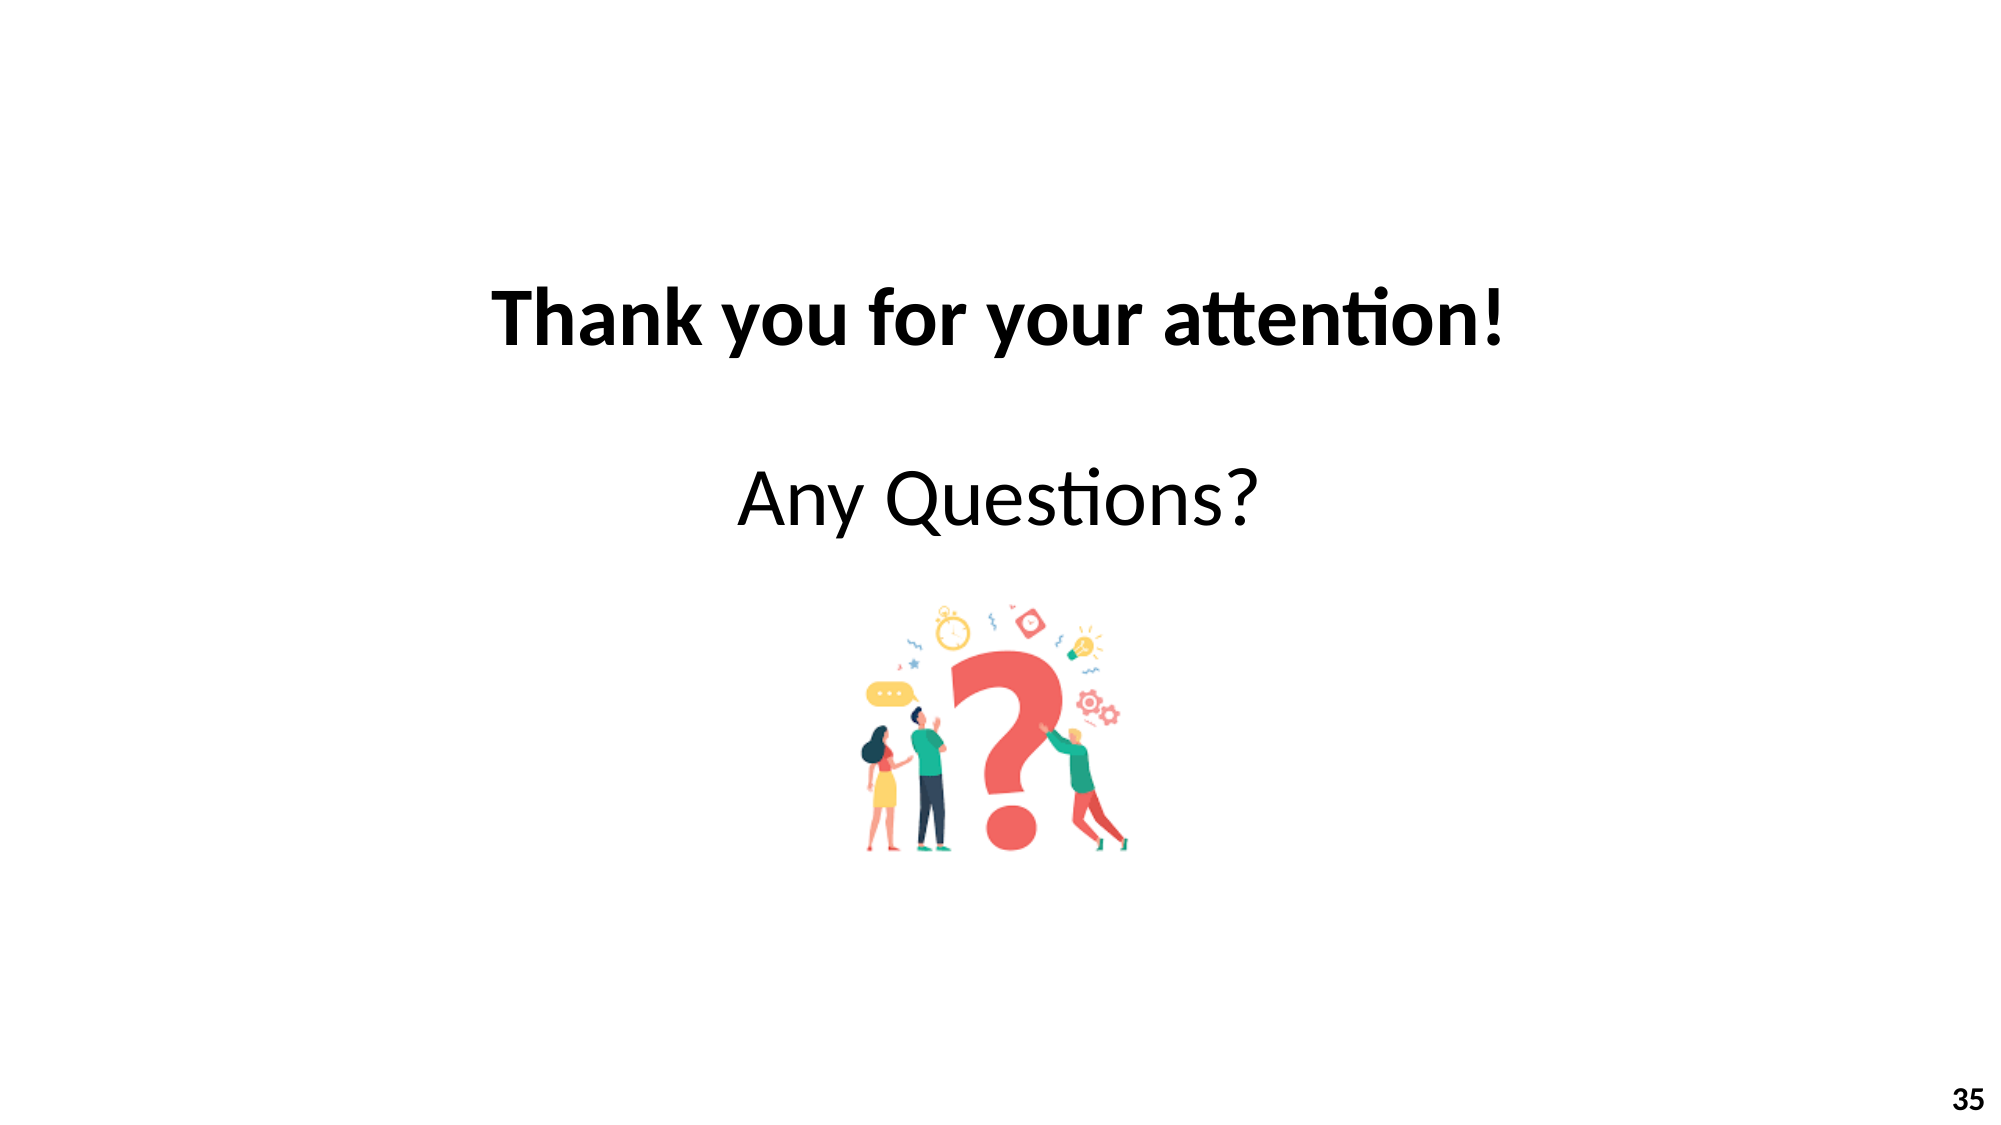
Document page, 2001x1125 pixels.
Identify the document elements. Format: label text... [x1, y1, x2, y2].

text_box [435, 264, 1565, 861]
slide_number 35 [1550, 1069, 2000, 1125]
